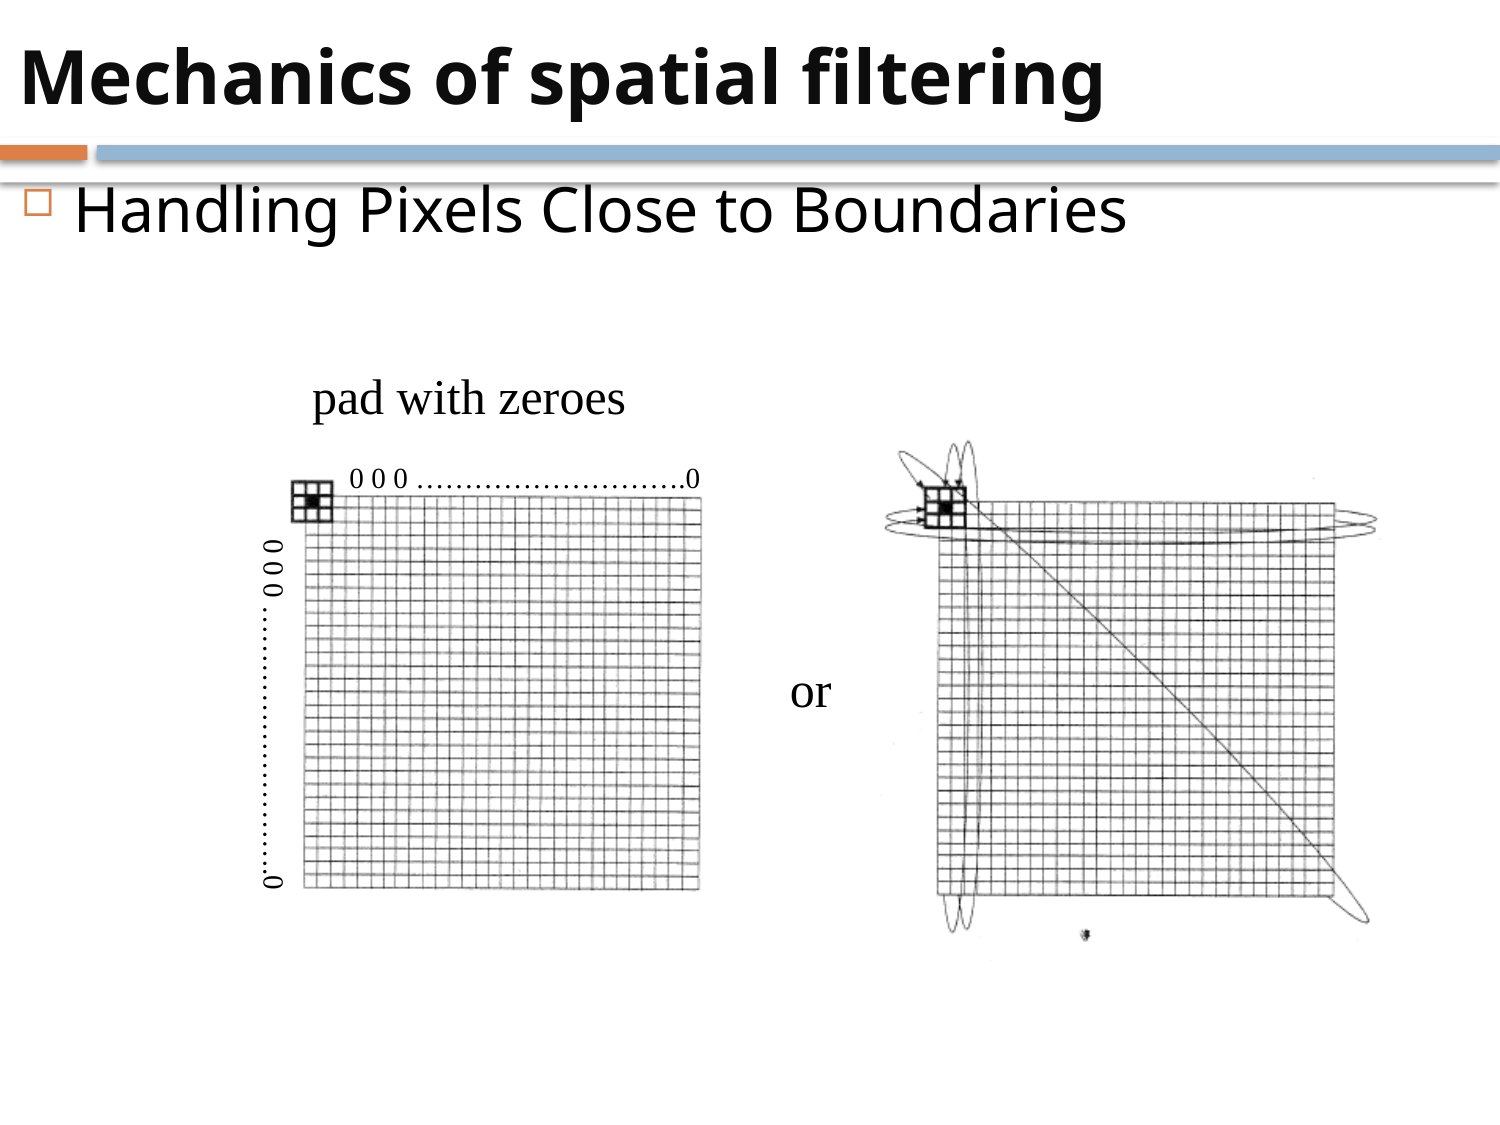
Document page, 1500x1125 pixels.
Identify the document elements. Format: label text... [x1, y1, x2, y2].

title Mechanics of spatial filtering [3, 0, 1500, 150]
text_box or [775, 649, 847, 725]
list Handling Pixels Close to Boundaries [6, 162, 1494, 1088]
picture [879, 431, 1397, 961]
text_box pad with zeroes [297, 356, 642, 432]
picture [249, 449, 724, 920]
